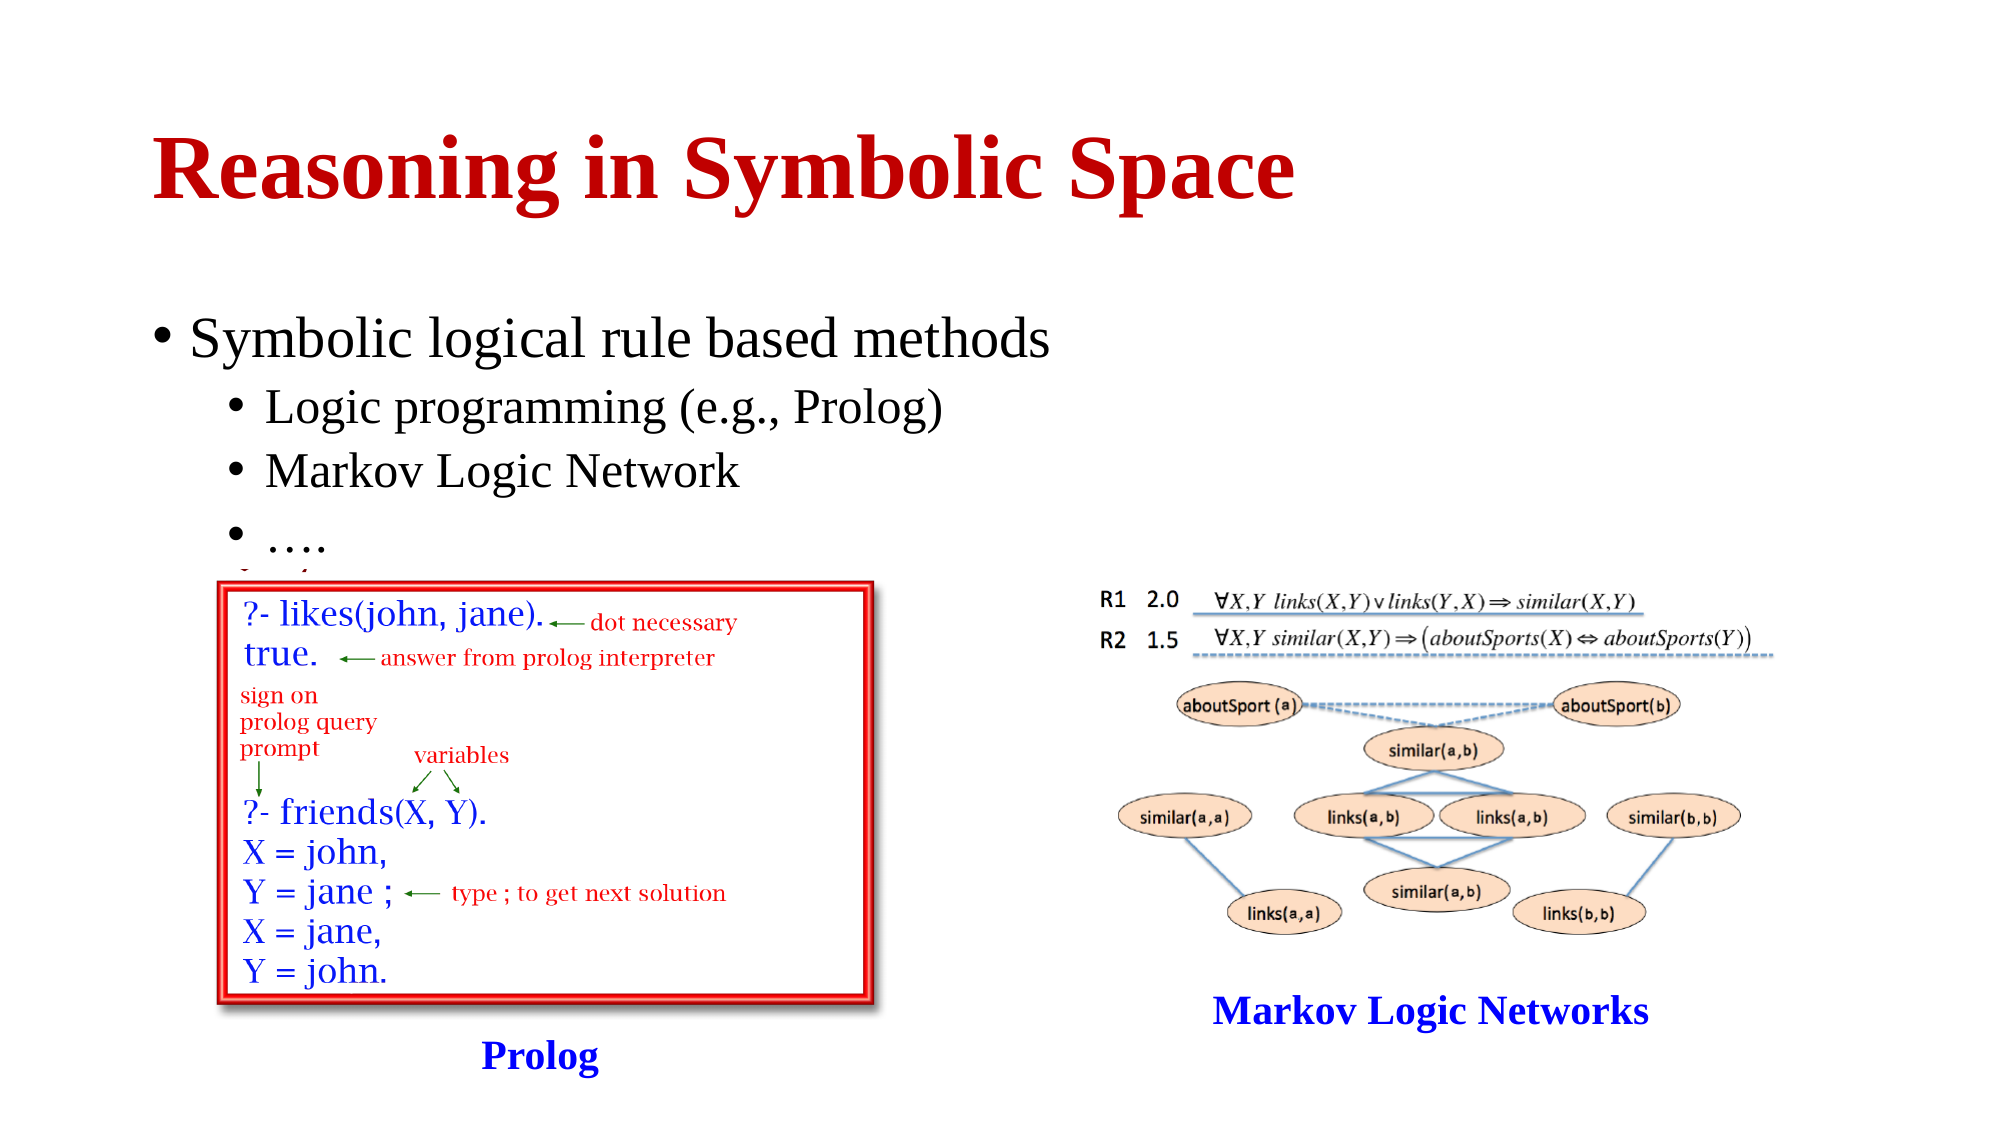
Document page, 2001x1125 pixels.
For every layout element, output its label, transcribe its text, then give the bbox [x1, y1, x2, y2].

title Reasoning in Symbolic Space [137, 59, 1863, 278]
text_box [1081, 577, 1781, 1039]
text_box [190, 569, 891, 1083]
list Symbolic logical rule based methods Logic programming (e.g., Prolog) Markov Logic Network …. [137, 299, 1863, 1014]
